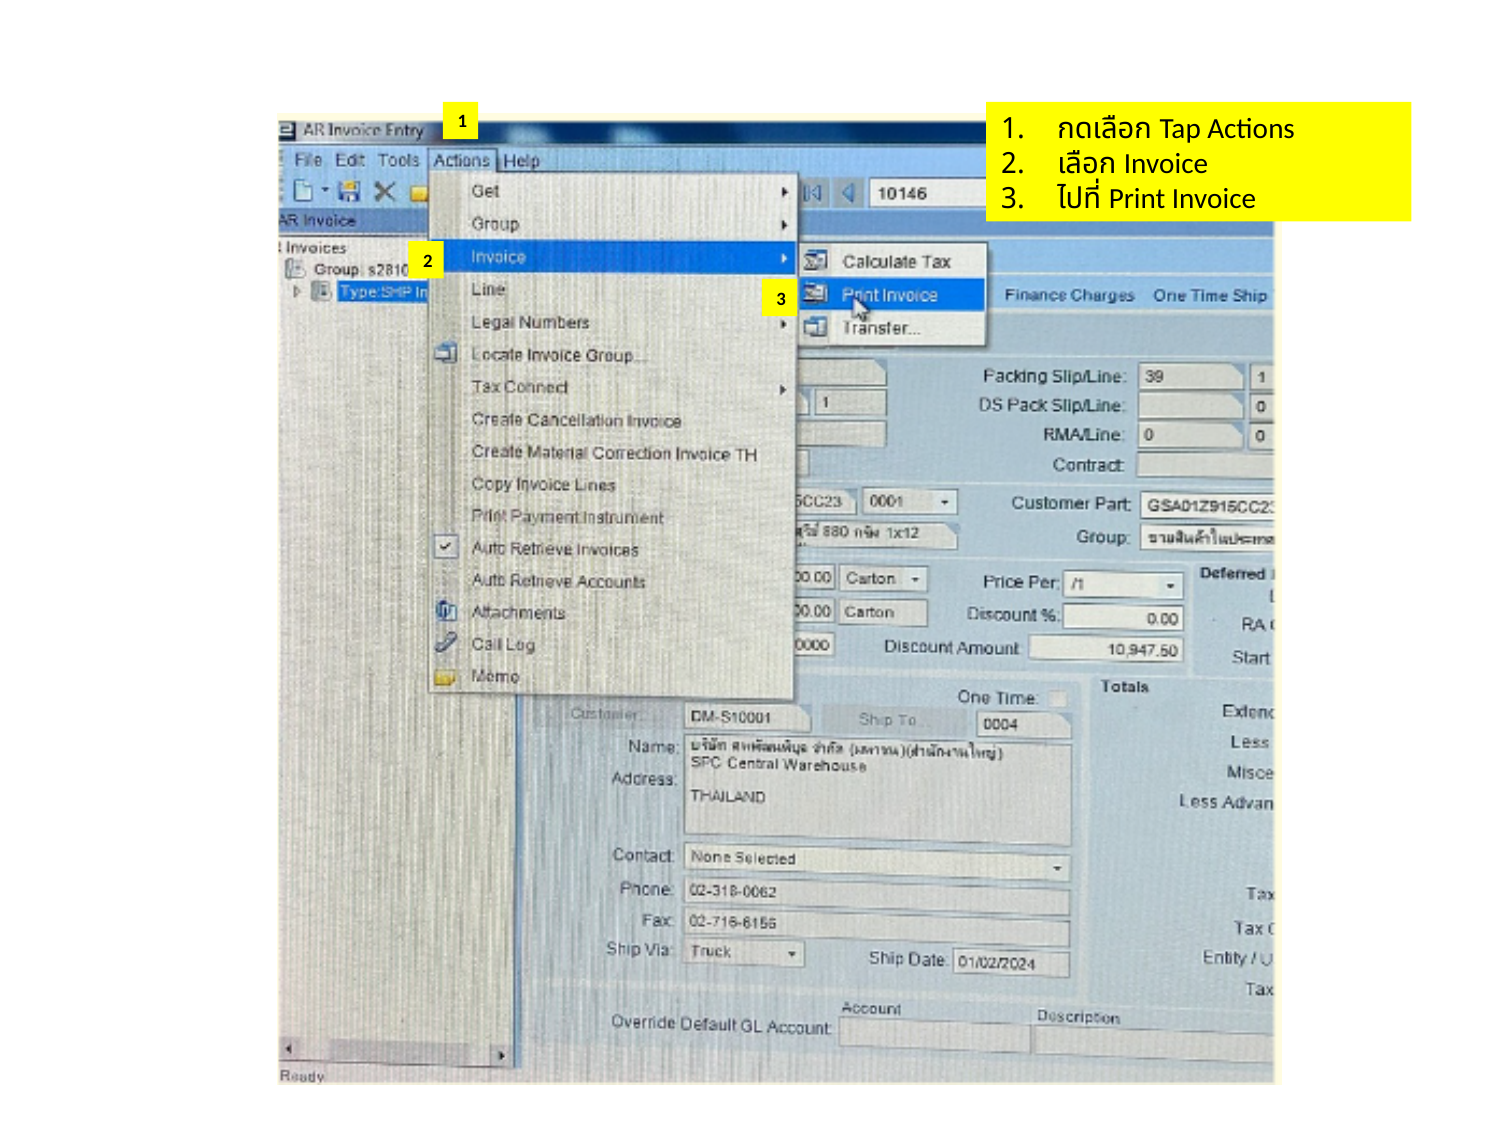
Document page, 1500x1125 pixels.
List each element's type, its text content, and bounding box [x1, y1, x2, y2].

picture [277, 113, 1282, 1085]
text_box กดเลือก Tap Actions เลือก Invoice ไปที่ Print Invoice [986, 101, 1412, 222]
text_box 1 [442, 101, 479, 111]
